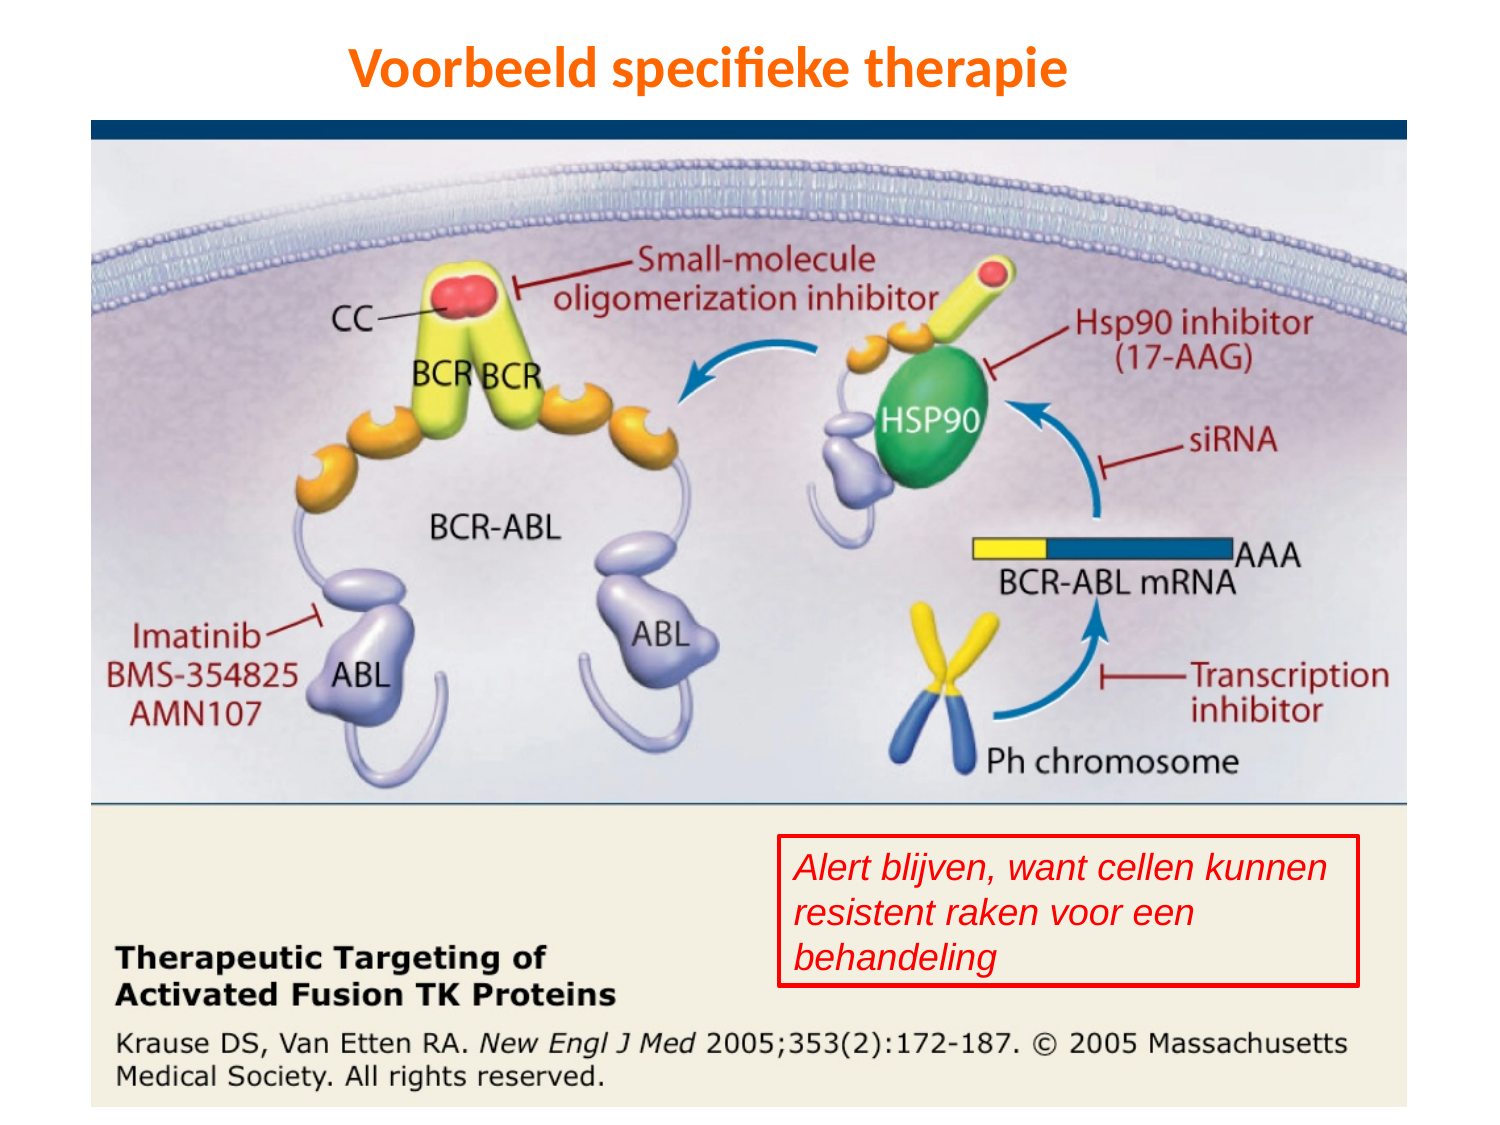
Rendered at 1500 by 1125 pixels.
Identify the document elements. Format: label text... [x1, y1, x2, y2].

text_box Voorbeeld specifieke therapie [333, 22, 1084, 107]
picture [91, 120, 1408, 1108]
